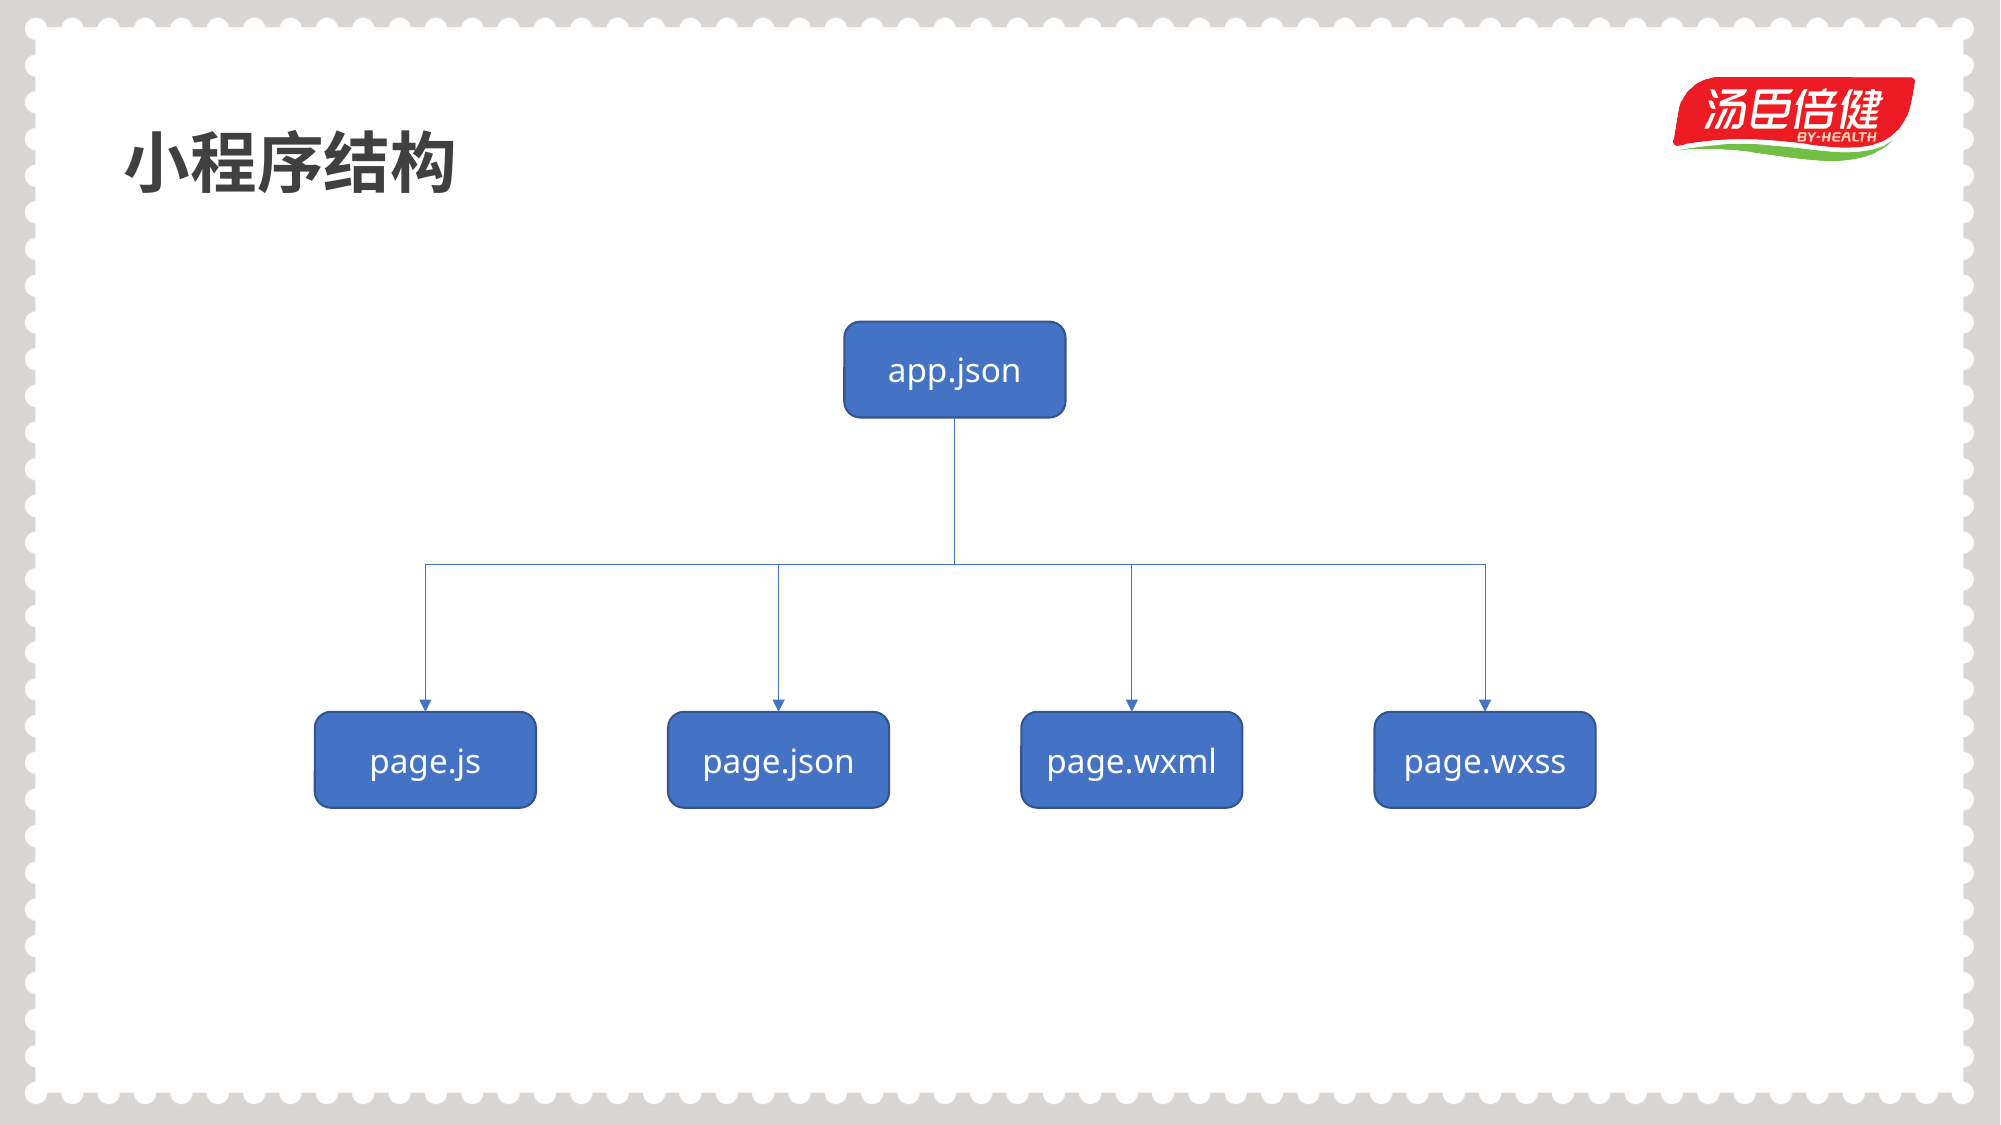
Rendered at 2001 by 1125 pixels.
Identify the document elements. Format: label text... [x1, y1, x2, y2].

text_box app.json [843, 320, 1067, 419]
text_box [542, 299, 838, 830]
text_box page.json [838, 710, 891, 809]
text_box page.wxss [1373, 710, 1597, 809]
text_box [719, 476, 896, 653]
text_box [896, 476, 1072, 654]
text_box page.wxml [1020, 710, 1072, 809]
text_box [1072, 299, 1368, 830]
text_box 小程序结构 [109, 73, 770, 209]
picture [0, 0, 2000, 1125]
text_box page.js [313, 710, 538, 809]
